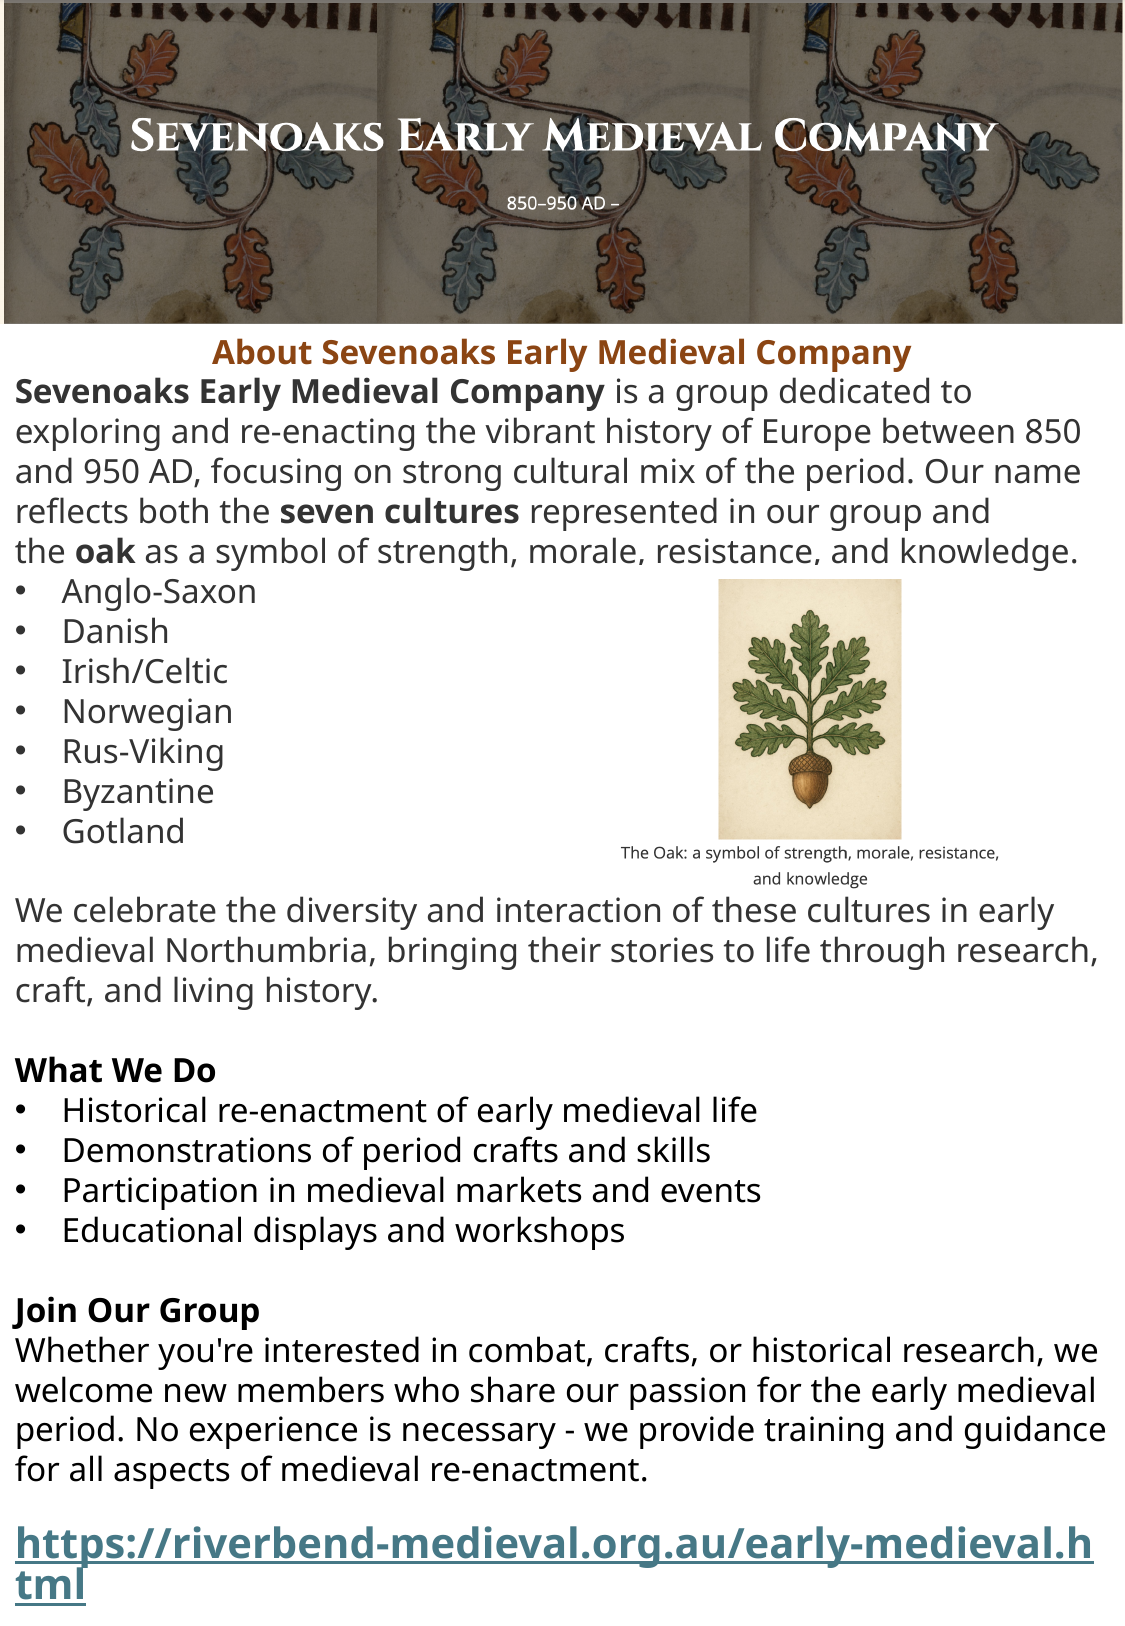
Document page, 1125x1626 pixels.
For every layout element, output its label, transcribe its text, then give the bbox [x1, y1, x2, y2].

text_box About Sevenoaks Early Medieval Company Sevenoaks Early Medieval Company is a group dedicated to exploring and re-enacting the vibrant history of Europe between 850 and 950 AD, focusing on strong cultural mix of the period. Our name reflects both the seven cultures represented in our group and the oak as a symbol of strength, morale, resistance, and knowledge. Anglo-Saxon Danish Irish/Celtic Norwegian Rus-Viking Byzantine Gotland We celebrate the diversity and interaction of these cultures in early medieval Northumbria, bringing their stories to life through research, craft, and living history. What We Do Historical re-enactment of early medieval life Demonstrations of period crafts and skills Participation in medieval markets and events Educational displays and workshops Join Our Group Whether you're interested in combat, crafts, or historical research, we welcome new members who share our passion for the early medieval period. No experience is necessary - we provide training and guidance for all aspects of medieval re-enactment. [0, 324, 1125, 1536]
picture [0, 0, 1125, 324]
picture [596, 564, 1031, 896]
text_box https://riverbend-medieval.org.au/early-medieval.html [0, 1536, 1125, 1626]
